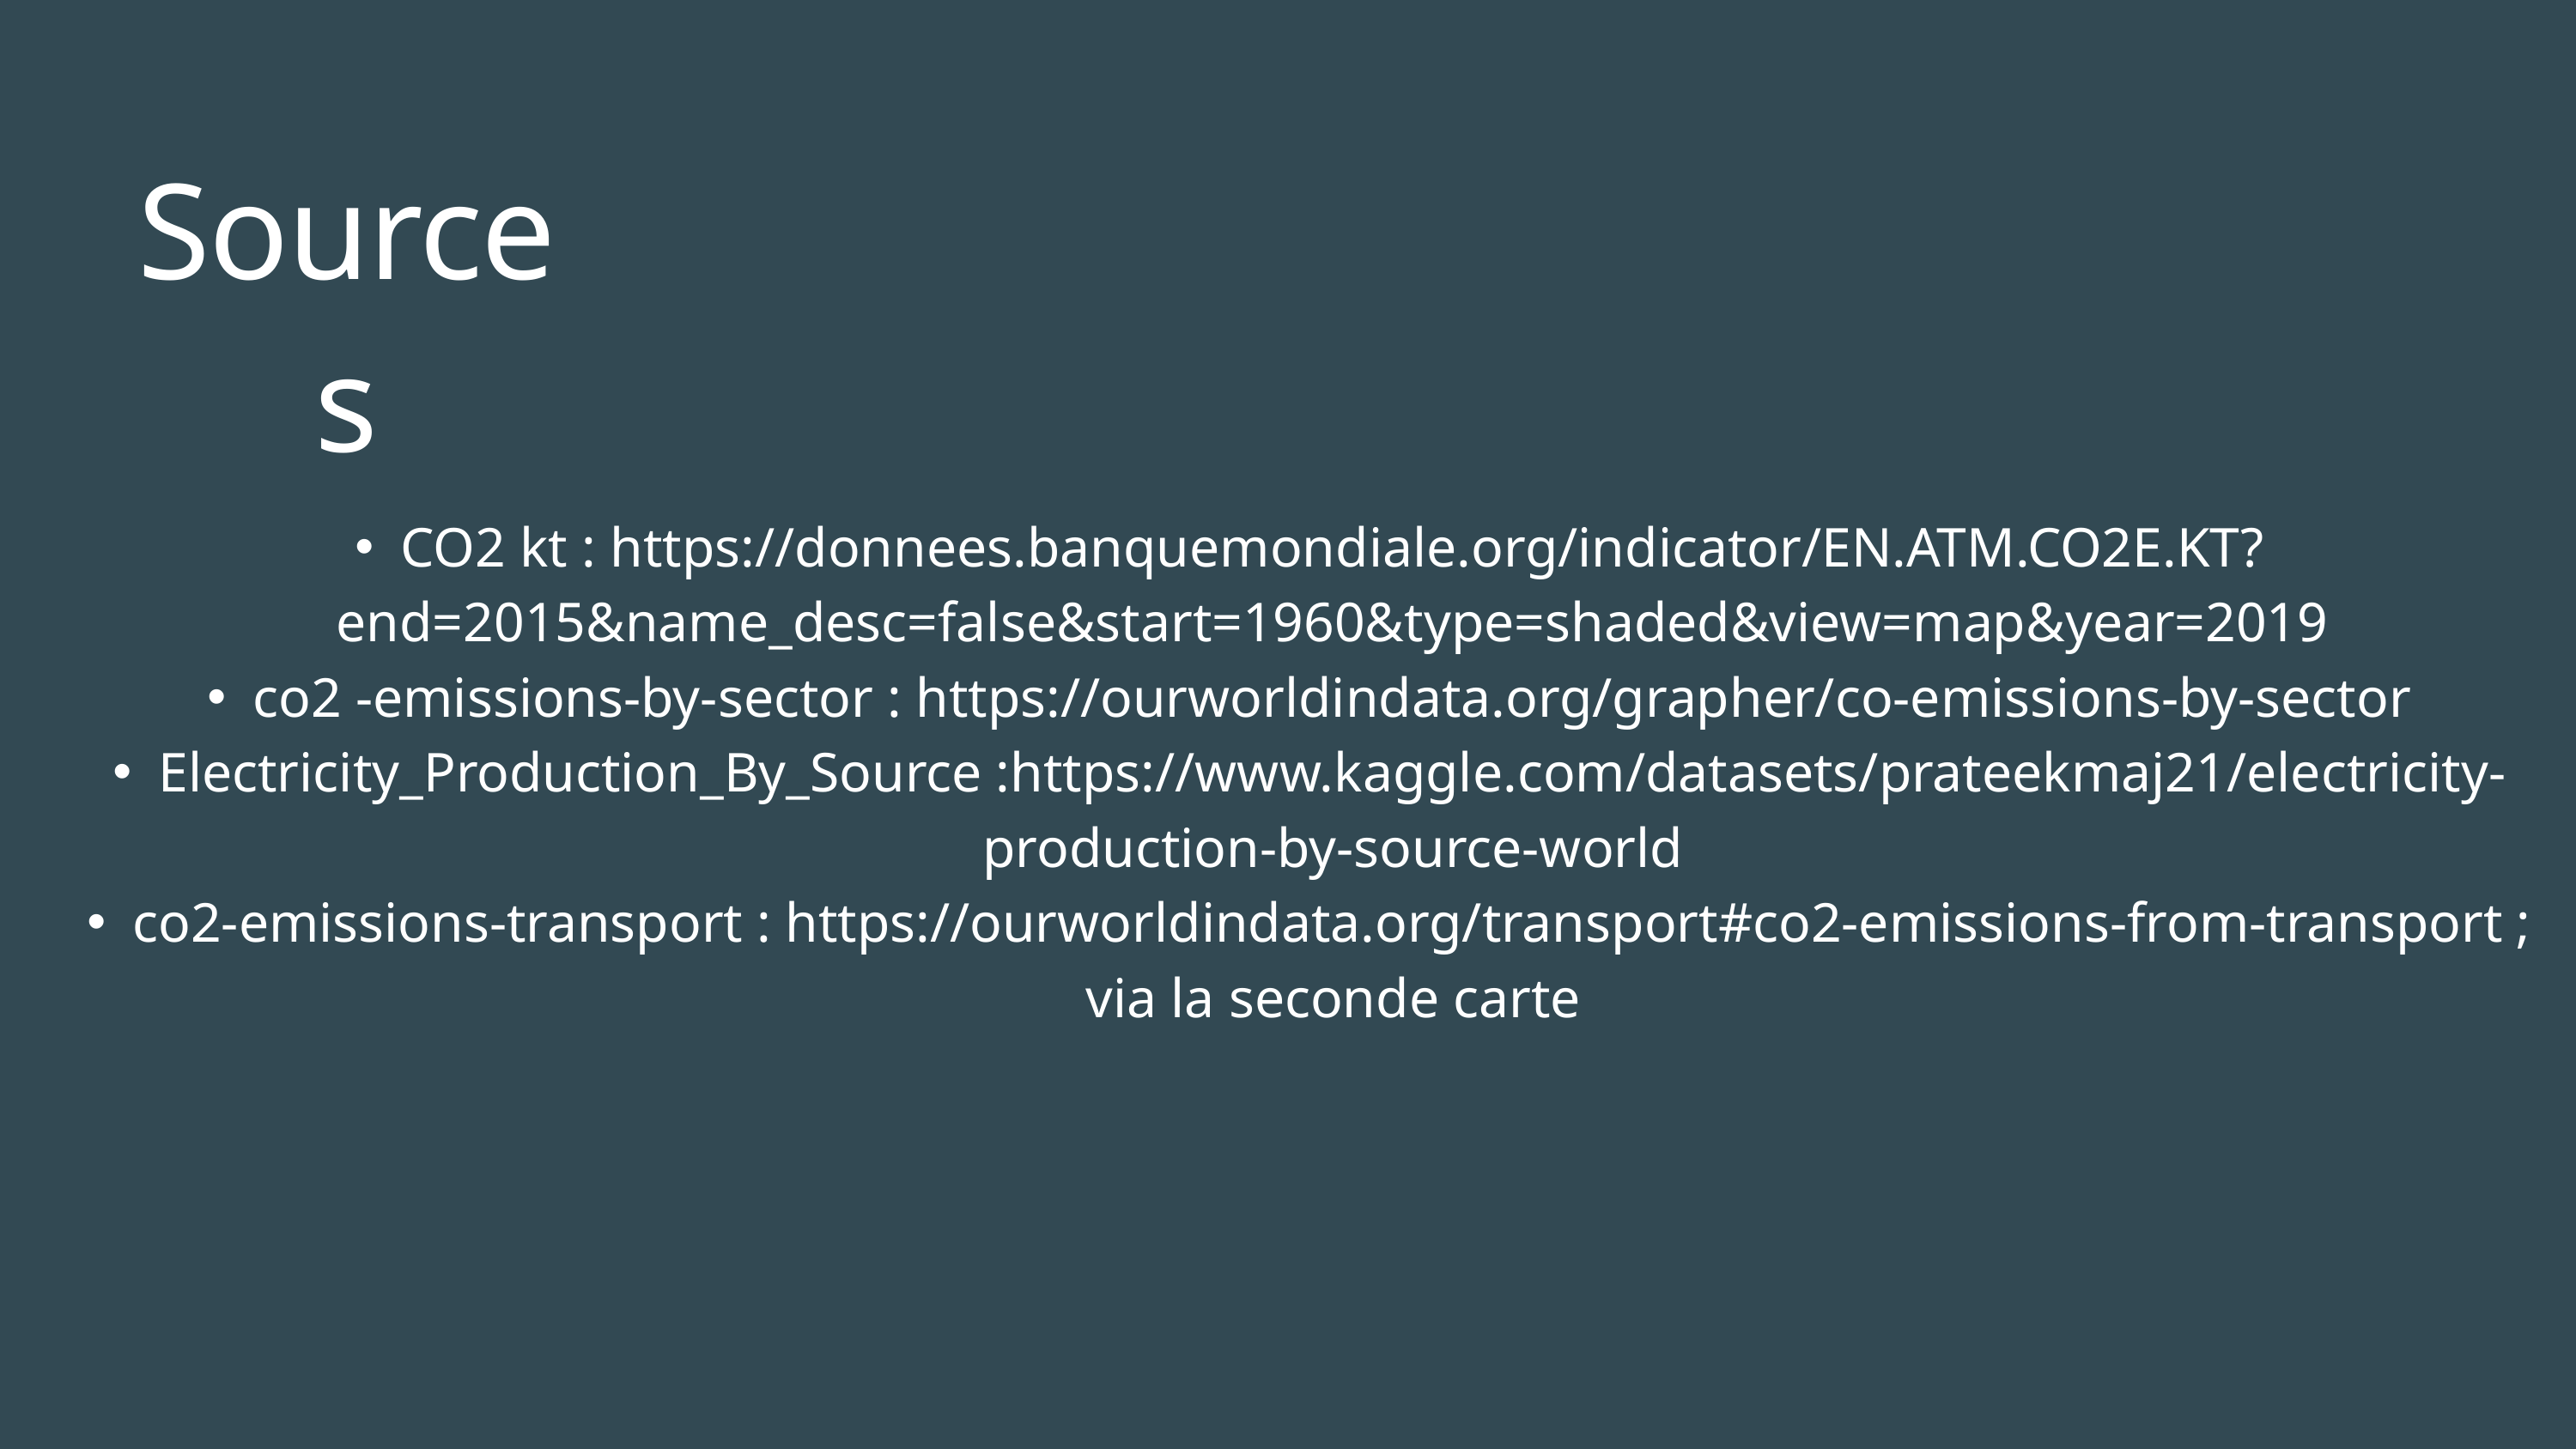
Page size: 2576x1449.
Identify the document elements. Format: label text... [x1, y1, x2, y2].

text_box Sources [111, 134, 582, 479]
text_box CO2 kt : https://donnees.banquemondiale.org/indicator/EN.ATM.CO2E.KT?end=2015&name_desc=false&start=1960&type=shaded&view=map&year=2019 co2 -emissions-by-sector : https://ourworldindata.org/grapher/co-emissions-by-sector Electricity_Production_By_Source :https://www.kaggle.com/datasets/prateekmaj21/electricity-production-by-source-world co2-emissions-transport : https://ourworldindata.org/transport#co2-emissions-from-transport ; via la seconde carte [0, 502, 2576, 1028]
